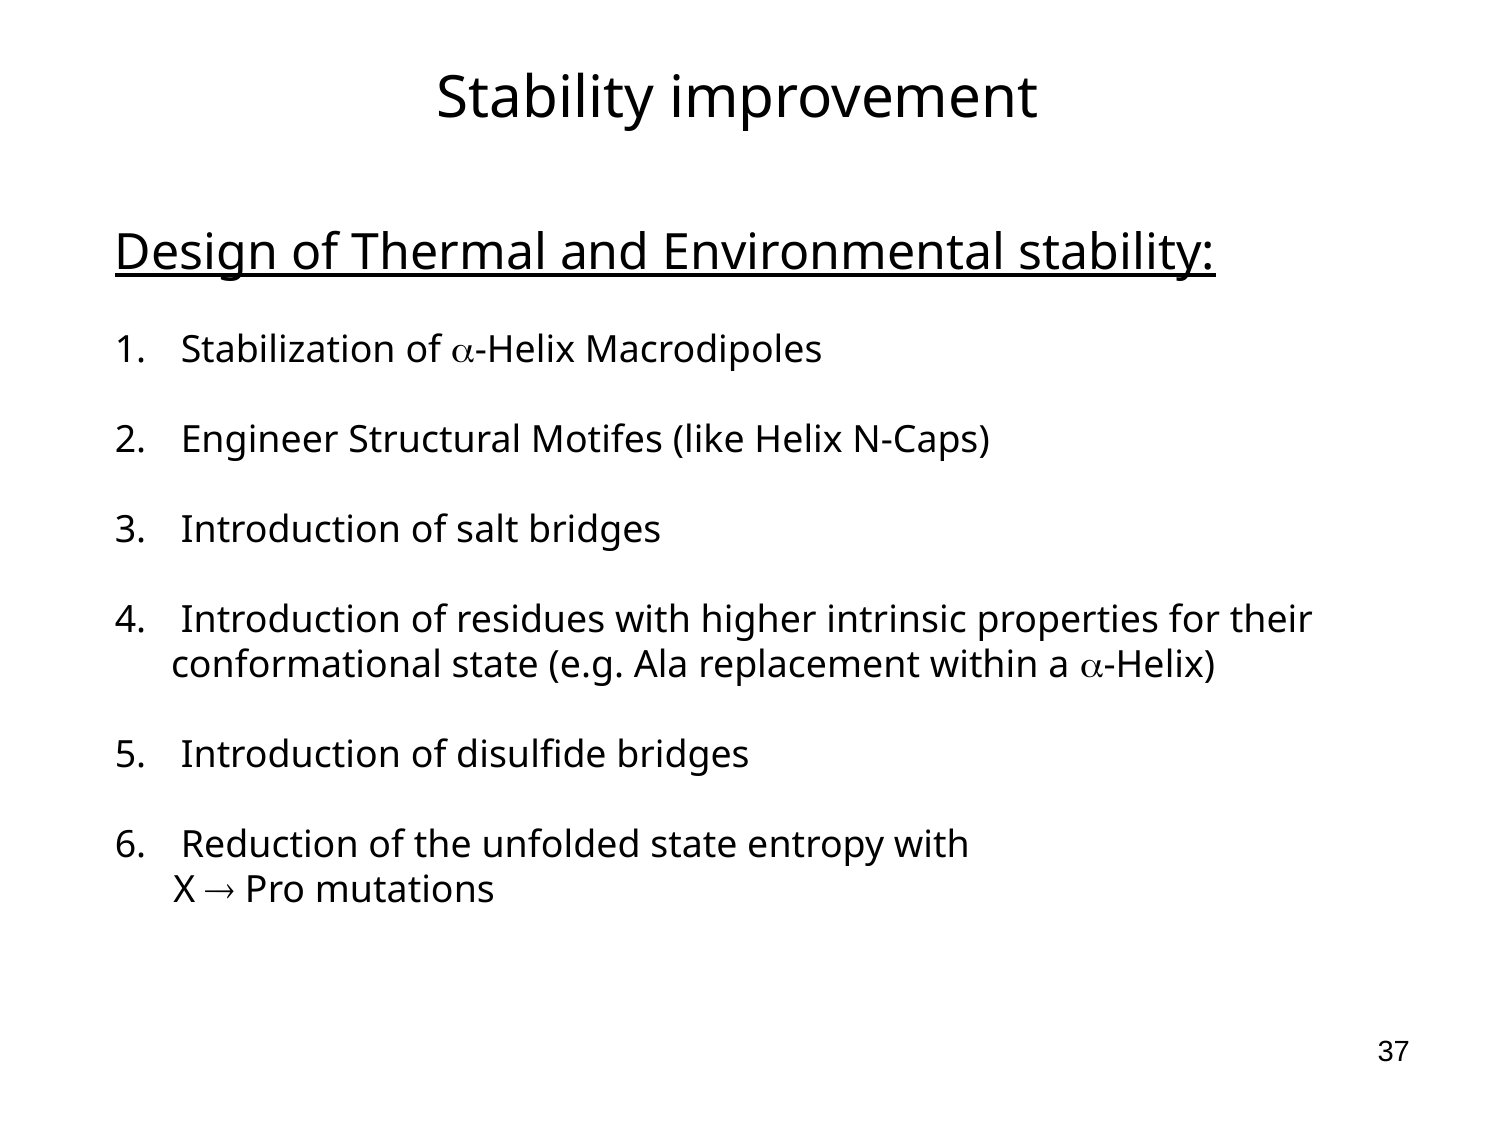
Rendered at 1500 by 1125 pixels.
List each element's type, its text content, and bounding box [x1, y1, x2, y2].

title Stability improvement [62, 0, 1413, 188]
text_box Design of Thermal and Environmental stability: Stabilization of -Helix Macrodipoles Engineer Structural Motifes (like Helix N-Caps) Introduction of salt bridges Introduction of residues with higher intrinsic properties for their conformational state (e.g. Ala replacement within a -Helix) Introduction of disulfide bridges Reduction of the unfolded state entropy with X  Pro mutations [99, 212, 1425, 968]
slide_number 37 [1074, 1024, 1426, 1103]
